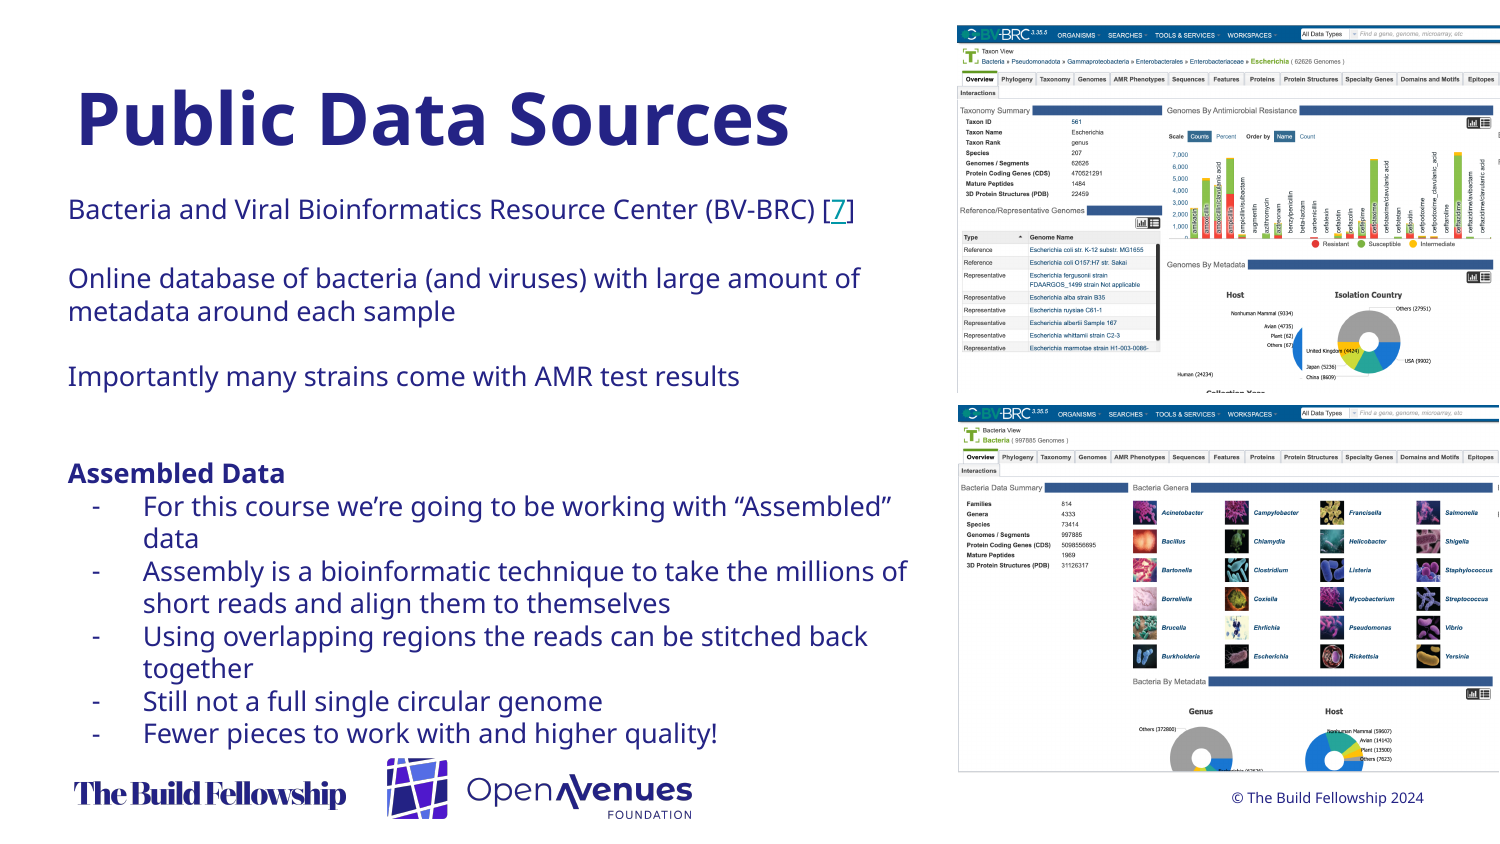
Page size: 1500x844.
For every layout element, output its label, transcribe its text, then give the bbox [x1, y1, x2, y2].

picture [958, 405, 1499, 773]
list Bacteria and Viral Bioinformatics Resource Center (BV-BRC) [7] Online database of bacteria (and viruses) with large amount of metadata around each sample Importantly many strains come with AMR test results Assembled Data For this course we’re going to be working with “Assembled” data Assembly is a bioinformatic technique to take the millions of short reads and align them to themselves Using overlapping regions the reads can be stitched back together Still not a full single circular genome Fewer pieces to work with and higher quality! [67, 192, 916, 720]
picture [74, 781, 346, 810]
picture [387, 758, 692, 820]
title Public Data Sources [75, 72, 952, 246]
picture [957, 25, 1500, 393]
